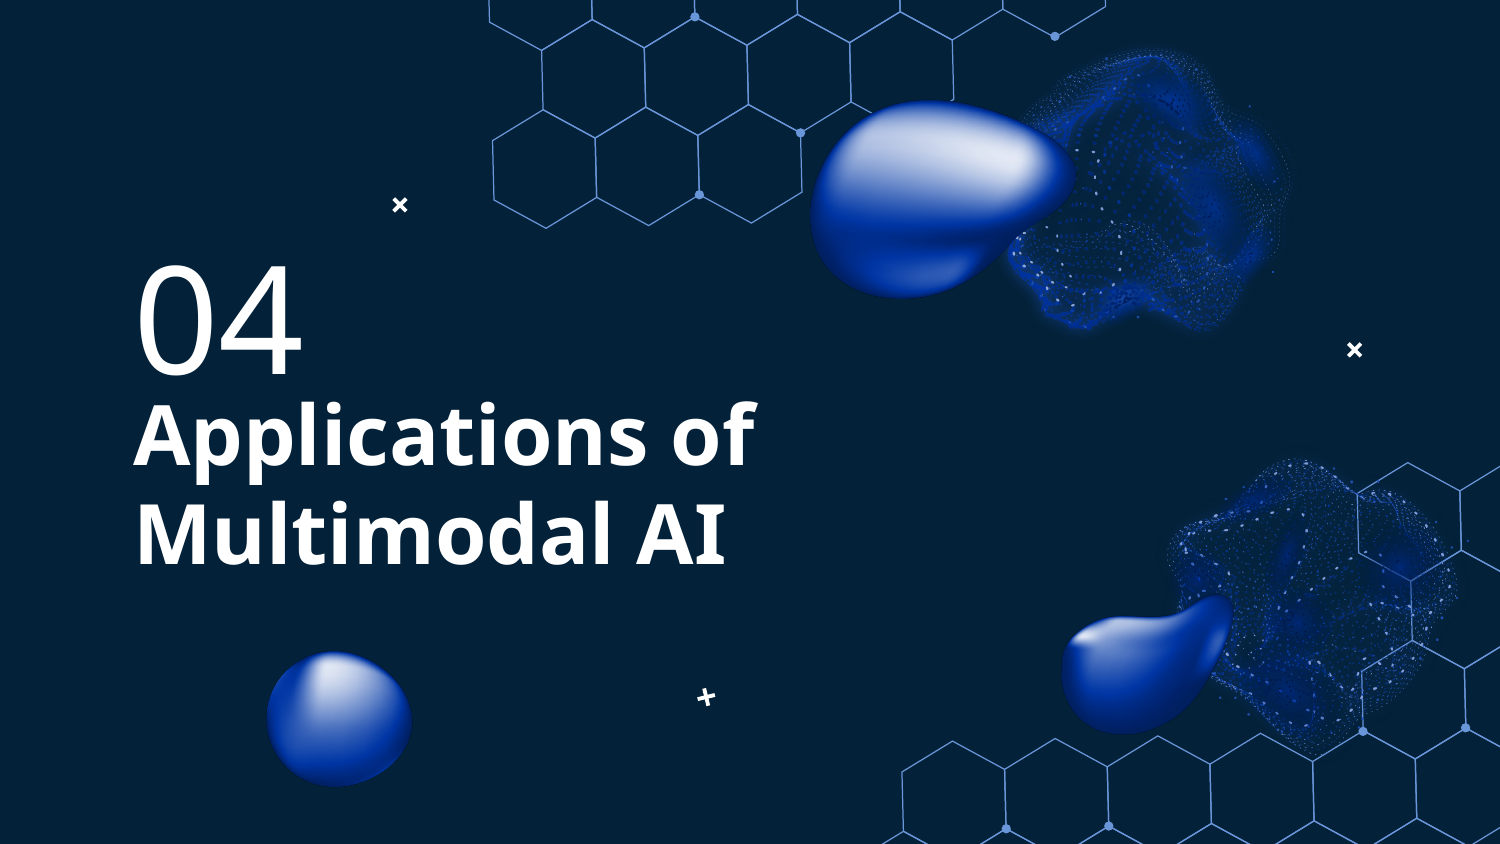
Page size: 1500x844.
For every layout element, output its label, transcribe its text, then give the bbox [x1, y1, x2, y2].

picture [245, 630, 433, 812]
picture [778, 41, 1306, 356]
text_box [699, 690, 713, 704]
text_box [393, 198, 407, 212]
picture [1040, 383, 1500, 803]
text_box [1348, 343, 1362, 357]
title 04 [118, 245, 394, 384]
title Applications of Multimodal AI [118, 458, 1126, 597]
